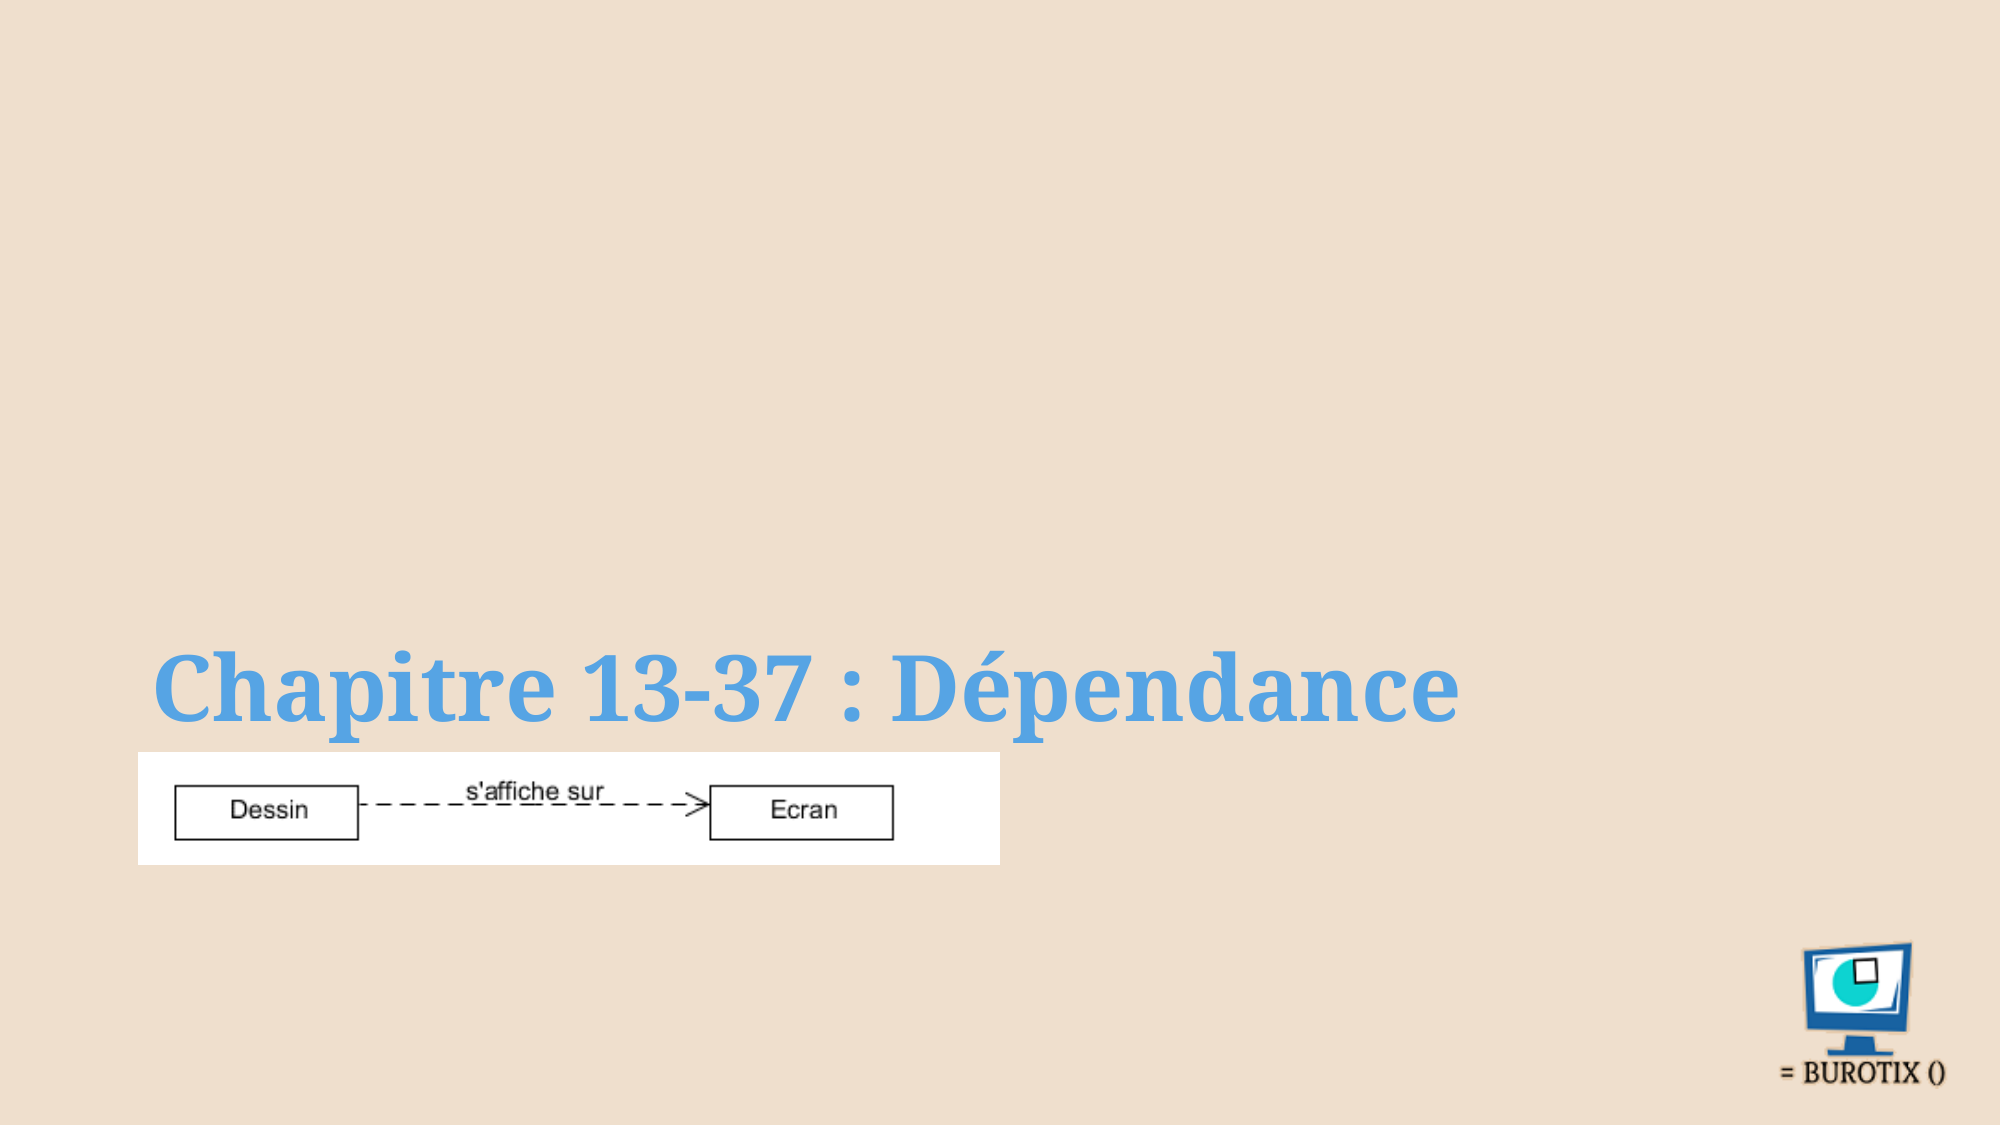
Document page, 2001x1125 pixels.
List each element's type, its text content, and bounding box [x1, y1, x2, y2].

picture [1776, 938, 1949, 1089]
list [133, 752, 1001, 870]
title Chapitre 13-37 : Dépendance [136, 280, 1862, 749]
